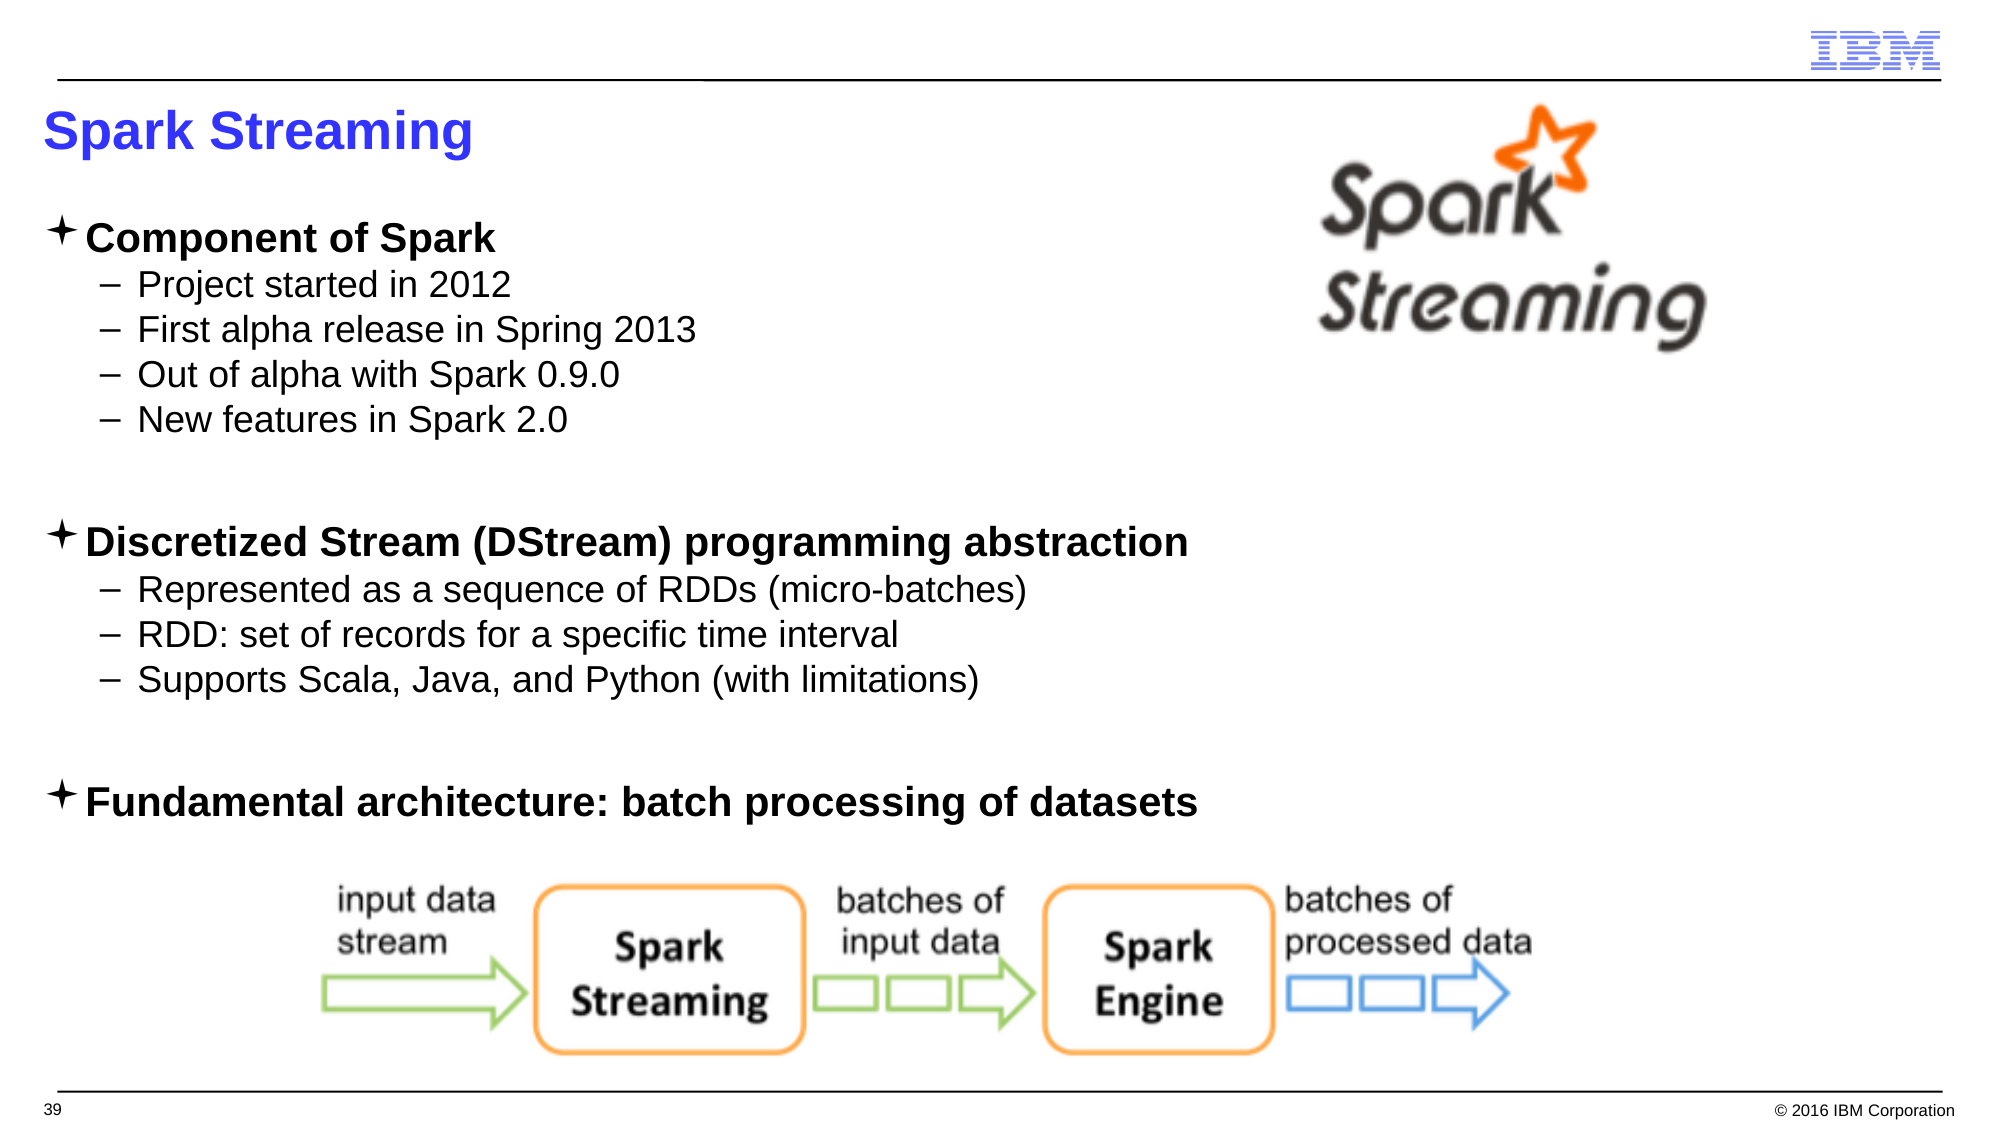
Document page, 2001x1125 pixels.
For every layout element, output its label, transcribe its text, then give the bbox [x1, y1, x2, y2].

title Spark Streaming [35, 87, 1963, 187]
list Component of Spark Project started in 2012 First alpha release in Spring 2013 Out of alpha with Spark 0.9.0 New features in Spark 2.0 Discretized Stream (DStream) programming abstraction Represented as a sequence of RDDs (micro-batches) RDD: set of records for a specific time interval Supports Scala, Java, and Python (with limitations) Fundamental architecture: batch processing of datasets [35, 202, 1963, 1052]
slide_number 39 [35, 1091, 73, 1125]
picture [1811, 31, 1940, 70]
picture [308, 859, 1608, 1059]
picture [1307, 92, 1722, 358]
